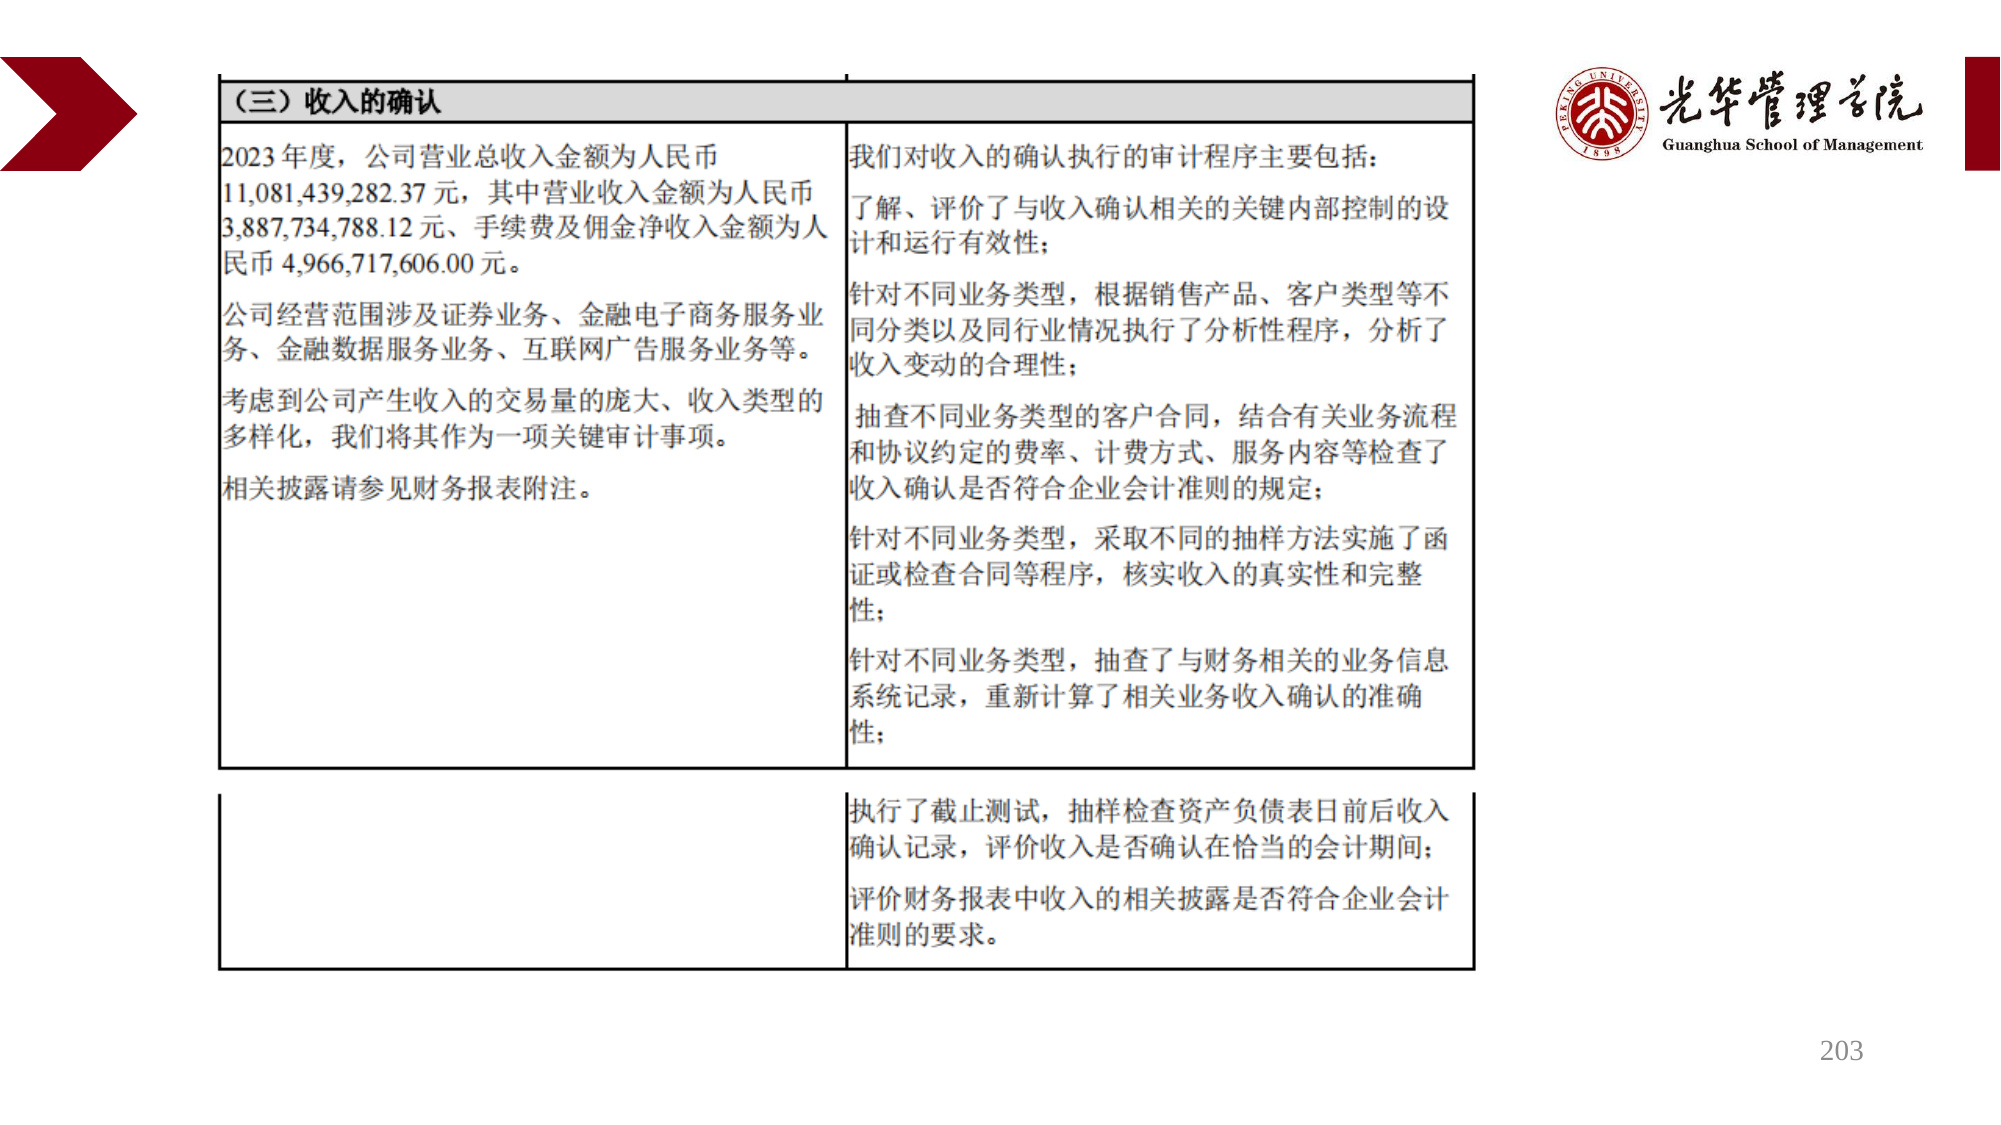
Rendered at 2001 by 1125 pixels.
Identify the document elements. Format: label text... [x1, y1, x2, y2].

picture [198, 74, 1490, 983]
picture [1507, 27, 1965, 200]
slide_number 203 [1429, 1018, 1880, 1079]
